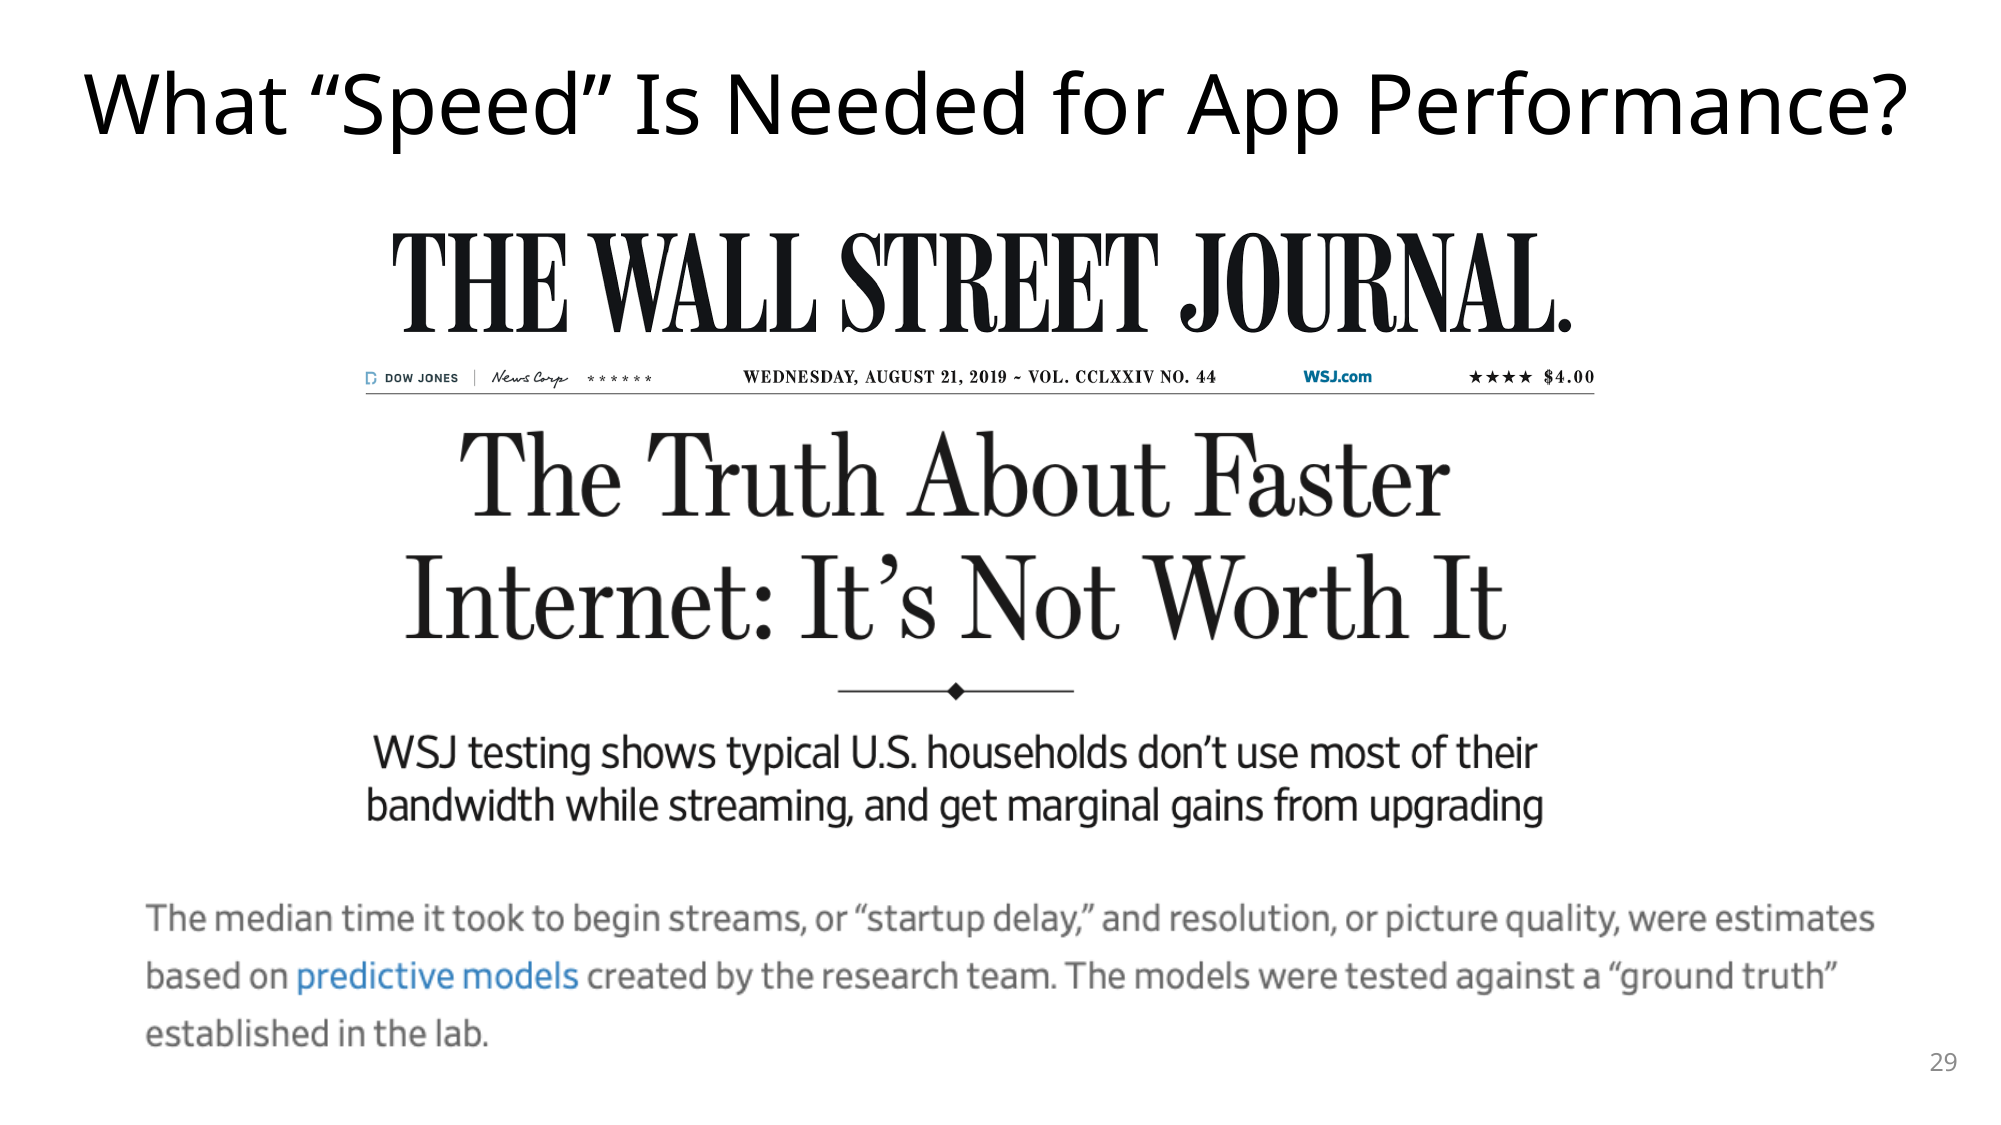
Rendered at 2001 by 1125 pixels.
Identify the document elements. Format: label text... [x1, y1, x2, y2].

picture [135, 896, 1911, 1069]
picture [353, 419, 1551, 840]
picture [353, 226, 1611, 402]
slide_number 29 [1853, 1019, 1974, 1106]
title What “Speed” Is Needed for App Performance? [68, 47, 1932, 173]
